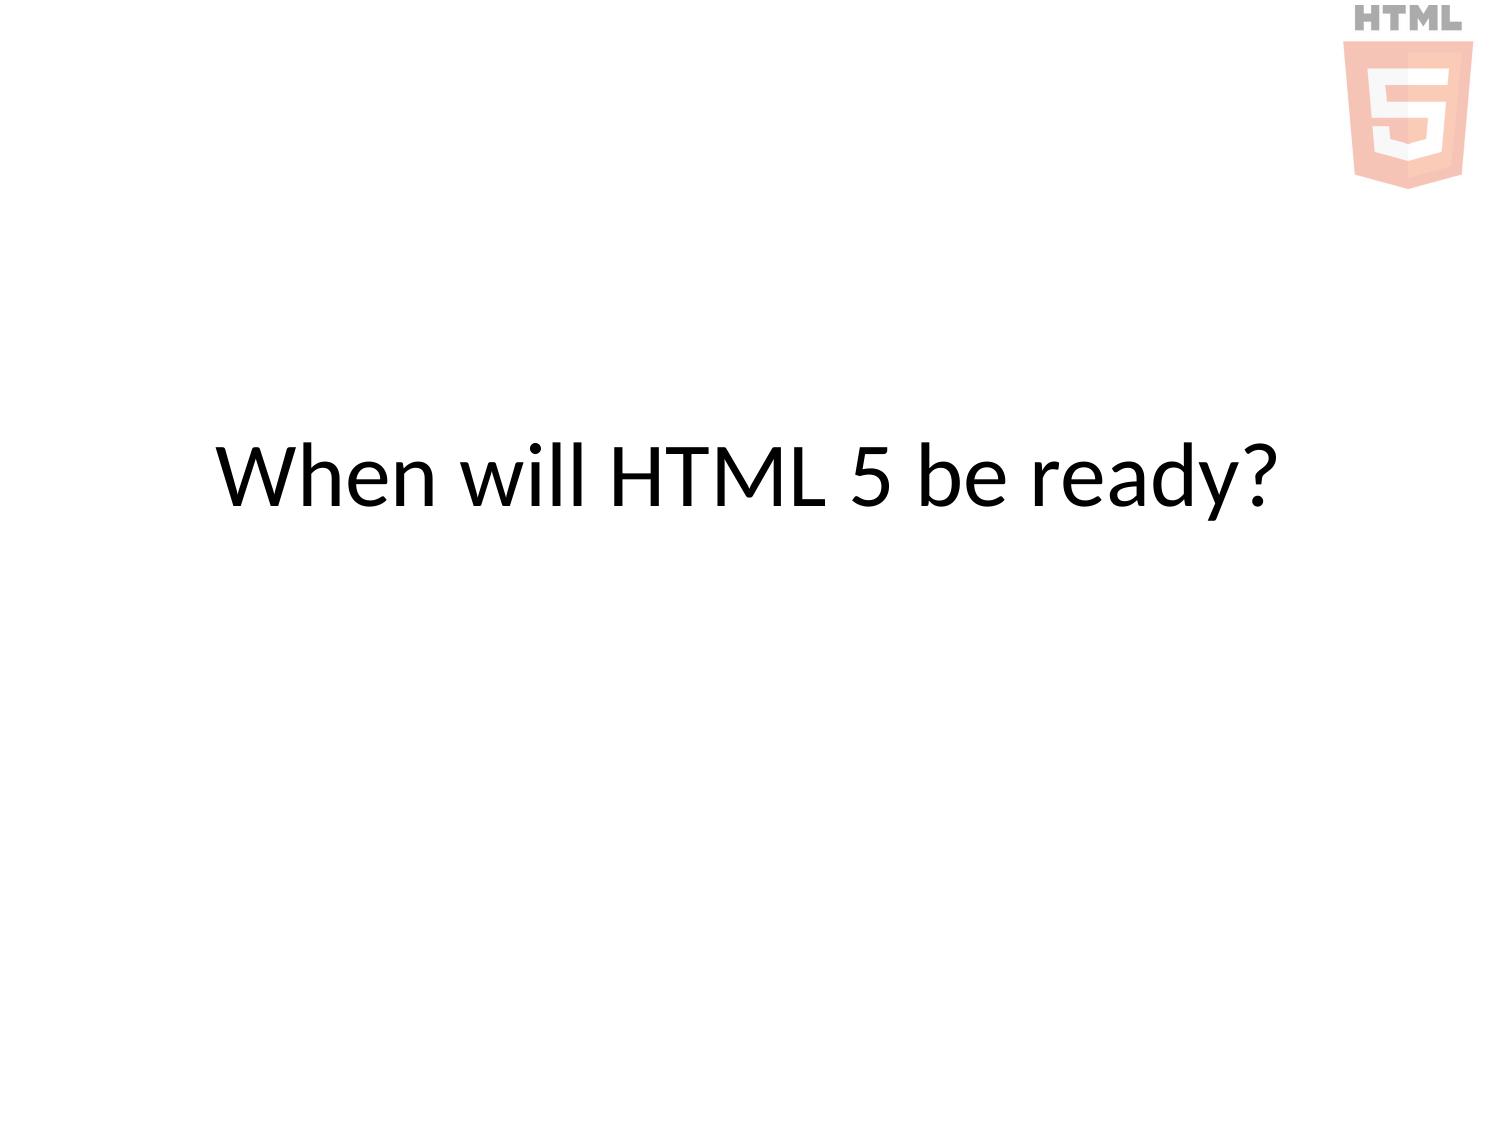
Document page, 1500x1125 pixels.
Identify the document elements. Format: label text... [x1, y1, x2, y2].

title When will HTML 5 be ready? [112, 349, 1388, 591]
